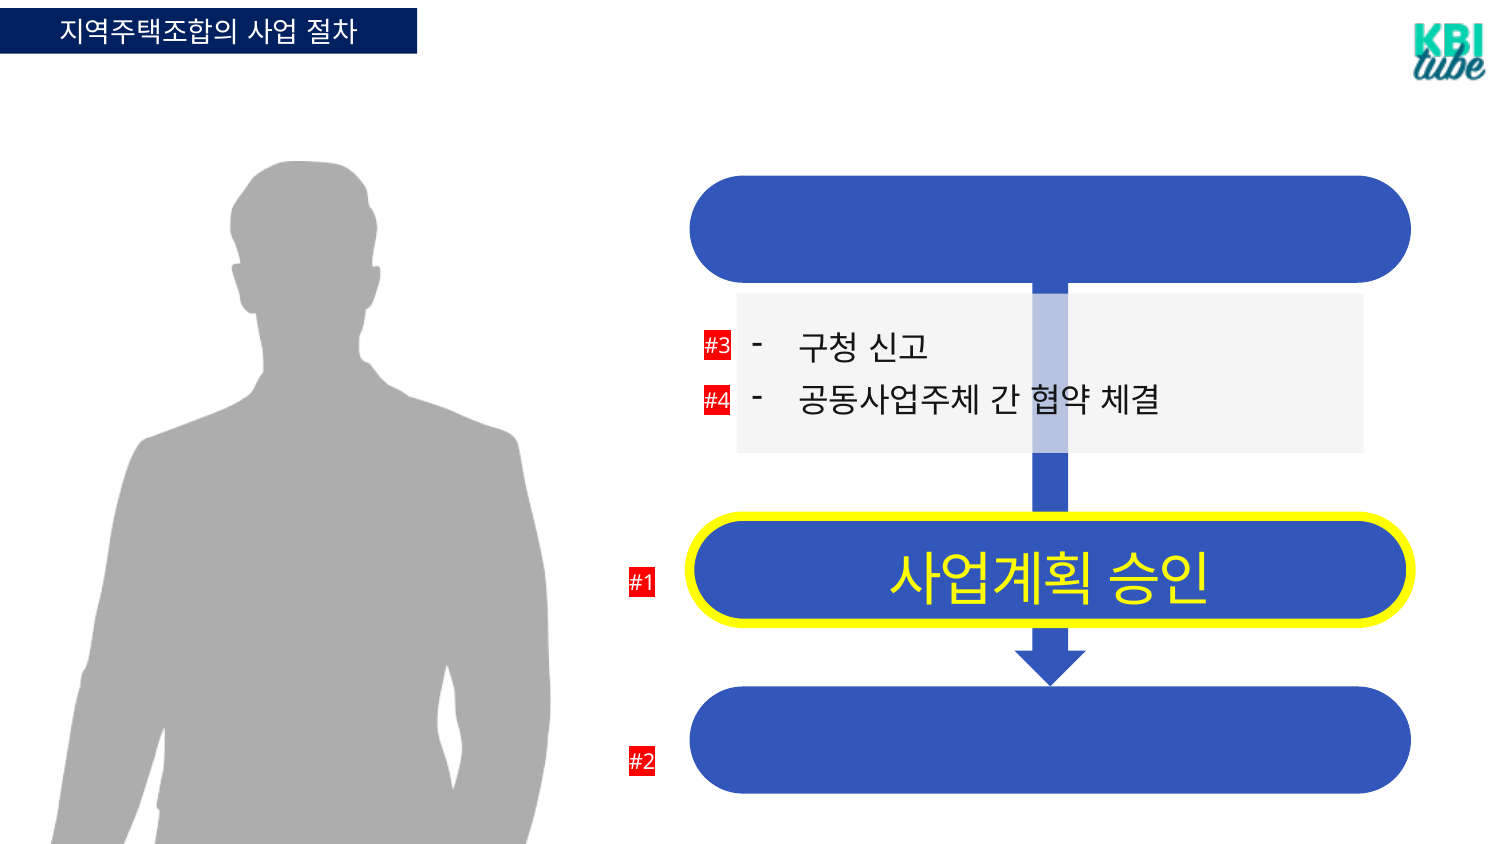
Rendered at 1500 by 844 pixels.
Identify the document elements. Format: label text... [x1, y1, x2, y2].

text_box 조합설립 인가 [688, 174, 1412, 284]
text_box #3 [689, 324, 747, 366]
picture [125, 735, 163, 844]
picture [438, 670, 460, 785]
text_box 사업계획 승인 [688, 515, 1412, 625]
picture [8, 0, 1500, 844]
text_box [1012, 625, 1089, 685]
text_box 철거 [688, 685, 1412, 795]
text_box 지역주택조합의 사업 절차 [0, 7, 418, 55]
text_box #2 [614, 739, 671, 781]
text_box 구청 신고 공동사업주체 간 협약 체결 [736, 293, 1364, 453]
text_box [1031, 284, 1070, 293]
text_box [1031, 453, 1070, 515]
text_box #1 [614, 560, 671, 602]
text_box #4 [689, 379, 746, 421]
